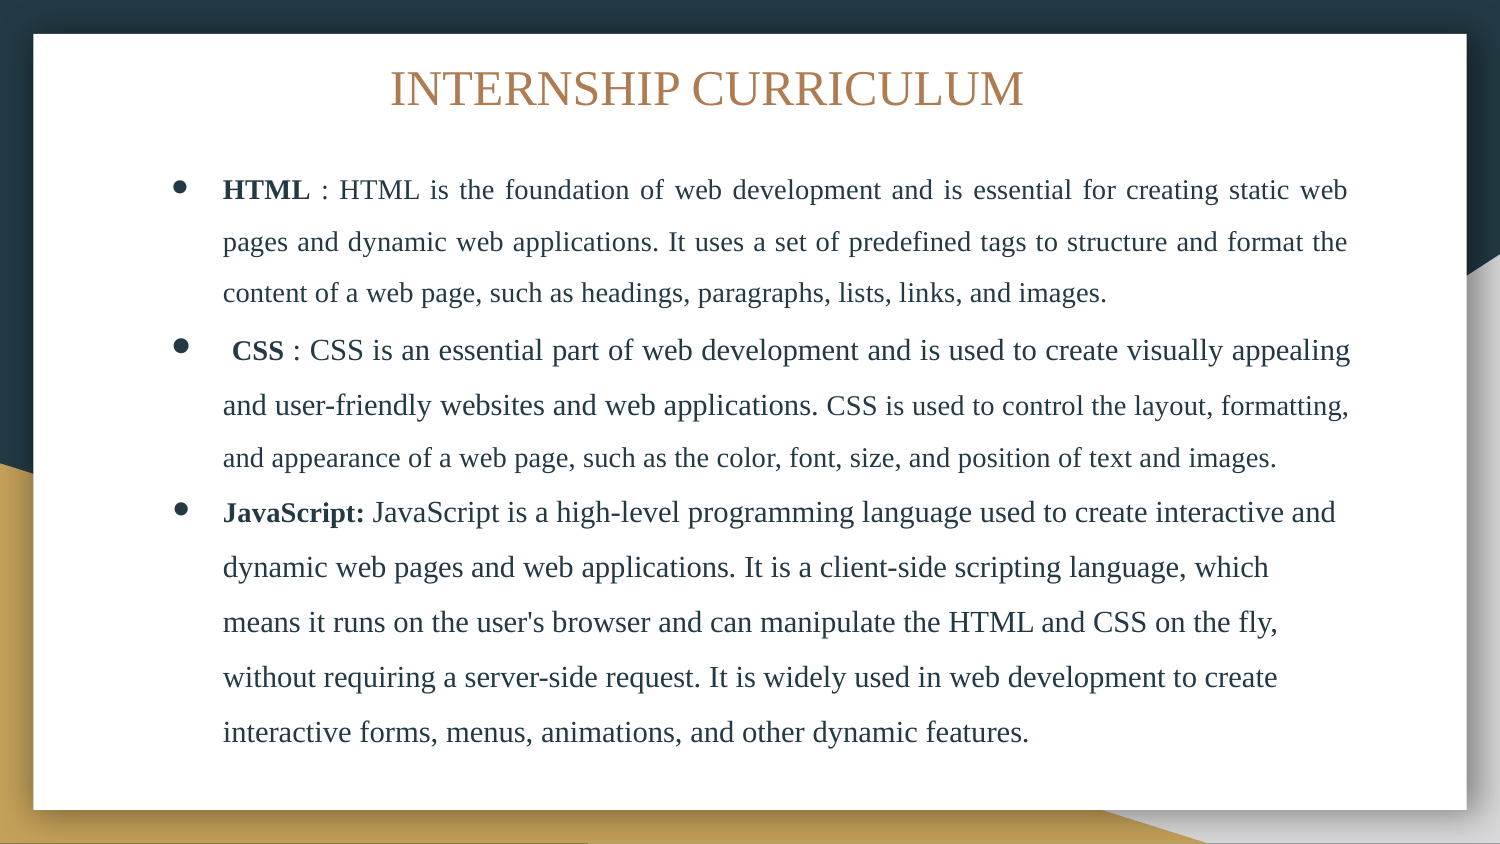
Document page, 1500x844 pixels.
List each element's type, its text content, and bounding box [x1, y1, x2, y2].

list HTML : HTML is the foundation of web development and is essential for creating static web pages and dynamic web applications. It uses a set of predefined tags to structure and format the content of a web page, such as headings, paragraphs, lists, links, and images. CSS : CSS is an essential part of web development and is used to create visually appealing and user-friendly websites and web applications. CSS is used to control the layout, formatting, and appearance of a web page, such as the color, font, size, and position of text and images. JavaScript: JavaScript is a high-level programming language used to create interactive and dynamic web pages and web applications. It is a client-side scripting language, which means it runs on the user's browser and can manipulate the HTML and CSS on the fly, without requiring a server-side request. It is widely used in web development to create interactive forms, menus, animations, and other dynamic features. [134, 138, 1366, 804]
title INTERNSHIP CURRICULUM [145, 39, 1269, 138]
